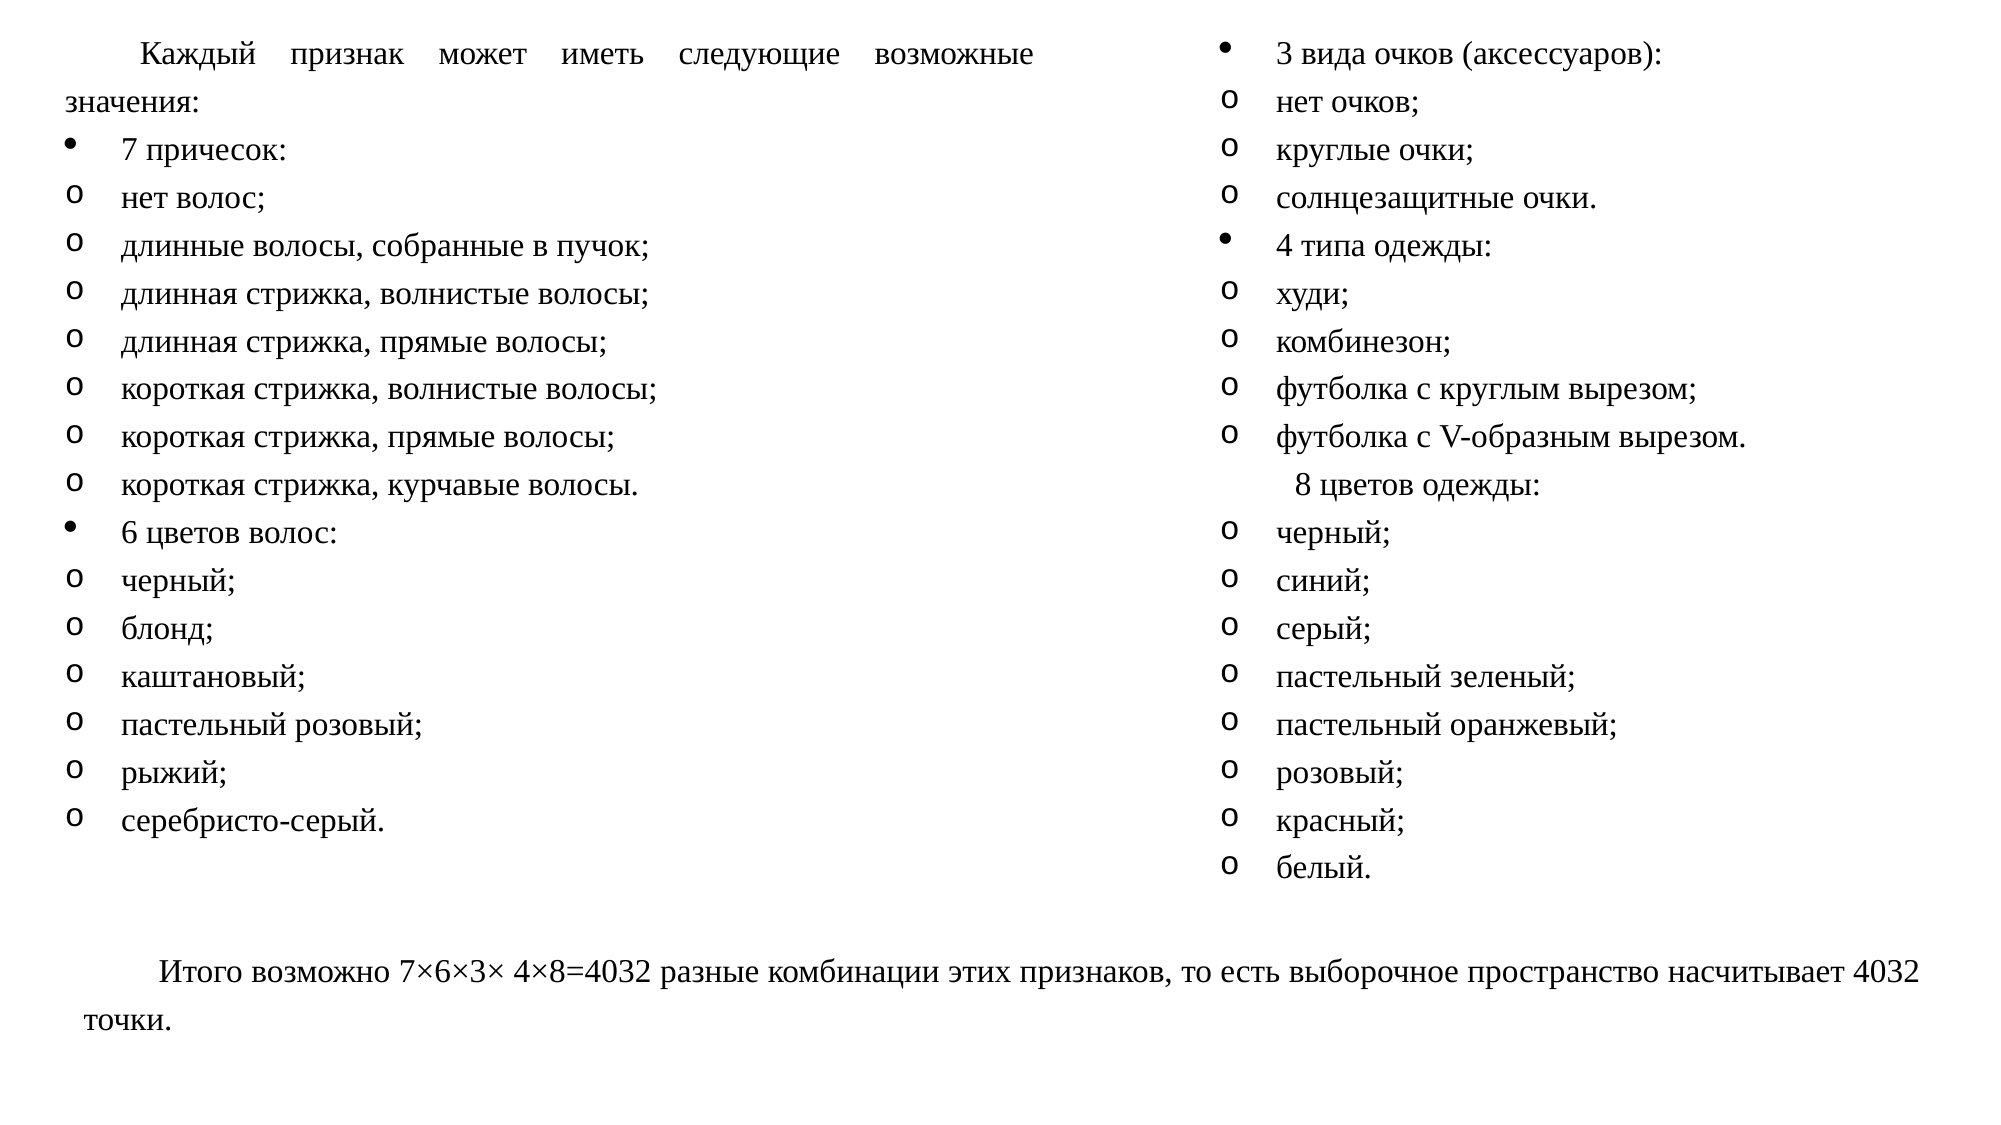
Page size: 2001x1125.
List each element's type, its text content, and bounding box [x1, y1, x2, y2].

text_box 3 вида очков (аксессуаров): нет очков; круглые очки; солнцезащитные очки. 4 типа одежды: худи; комбинезон; футболка с круглым вырезом; футболка с V-образным вырезом. 8 цветов одежды: черный; синий; серый; пастельный зеленый; пастельный оранжевый; розовый; красный; белый. [1205, 16, 2000, 893]
text_box Каждый признак может иметь следующие возможные значения: 7 причесок: нет волос; длинные волосы, собранные в пучок; длинная стрижка, волнистые волосы; длинная стрижка, прямые волосы; короткая стрижка, волнистые волосы; короткая стрижка, прямые волосы; короткая стрижка, курчавые волосы. 6 цветов волос: черный; блонд; каштановый; пастельный розовый; рыжий; серебристо-серый. [50, 16, 1050, 846]
text_box Итого возможно 7×6×3× 4×8=4032 разные комбинации этих признаков, то есть выборочное пространство насчитывает 4032 точки. [68, 933, 1938, 1045]
